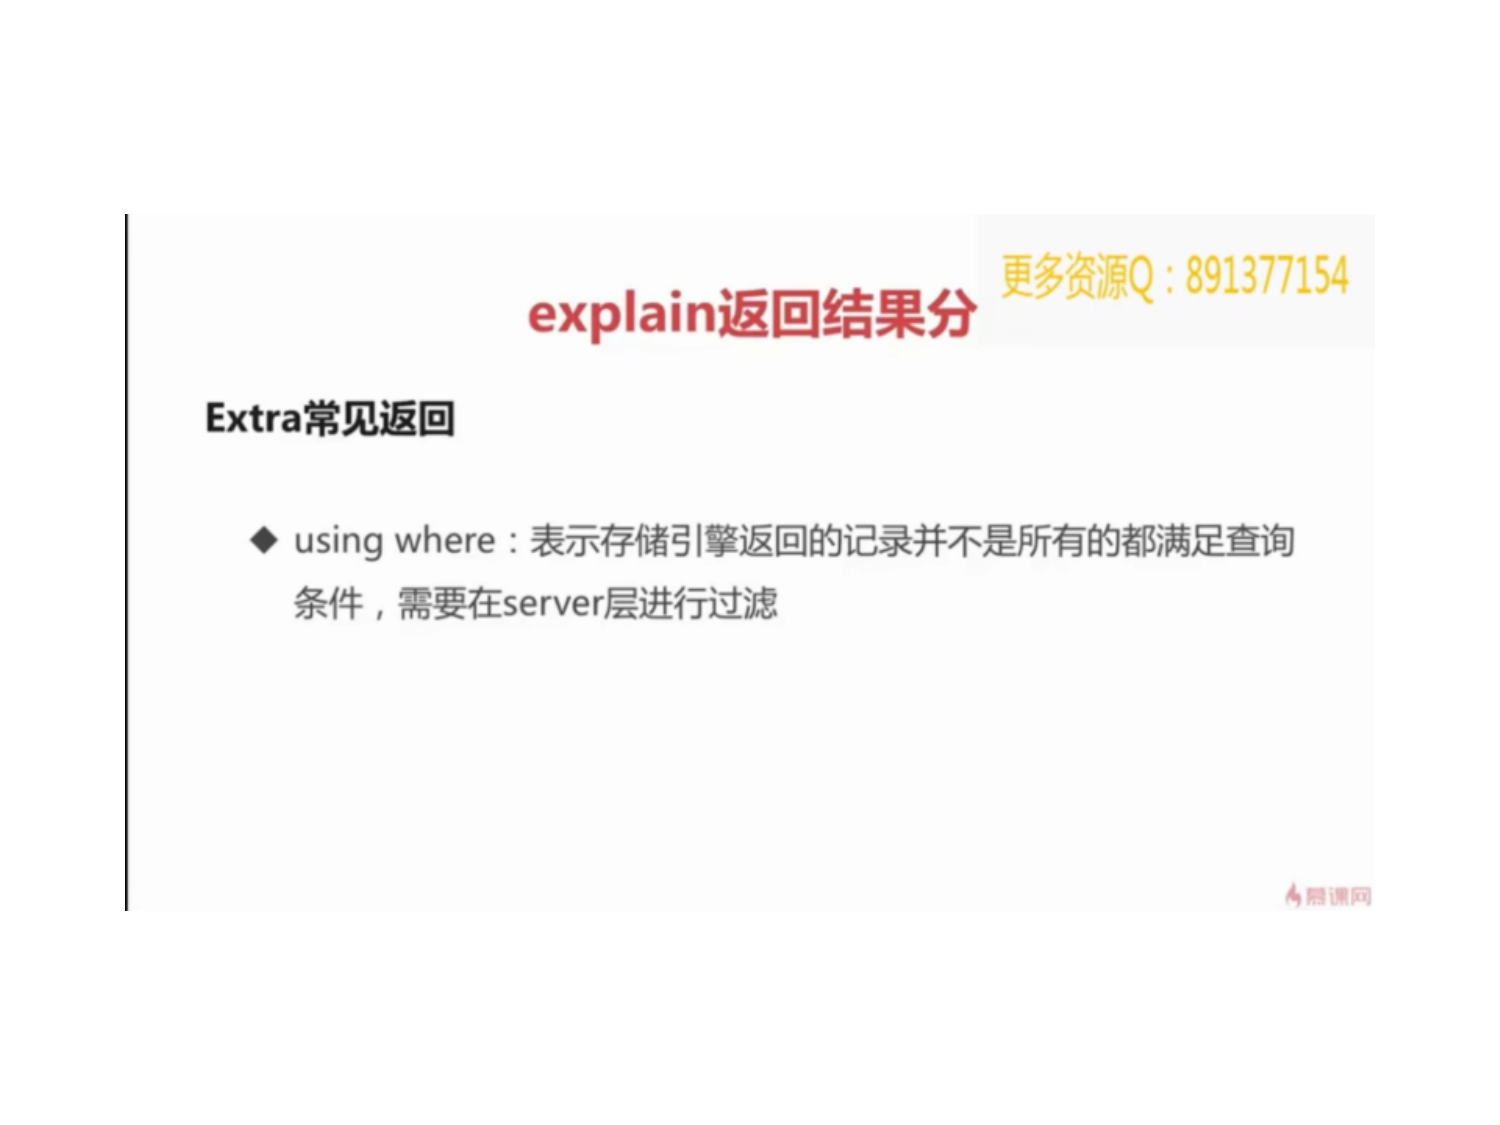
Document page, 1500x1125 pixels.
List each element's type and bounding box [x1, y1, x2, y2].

picture [124, 213, 1376, 912]
